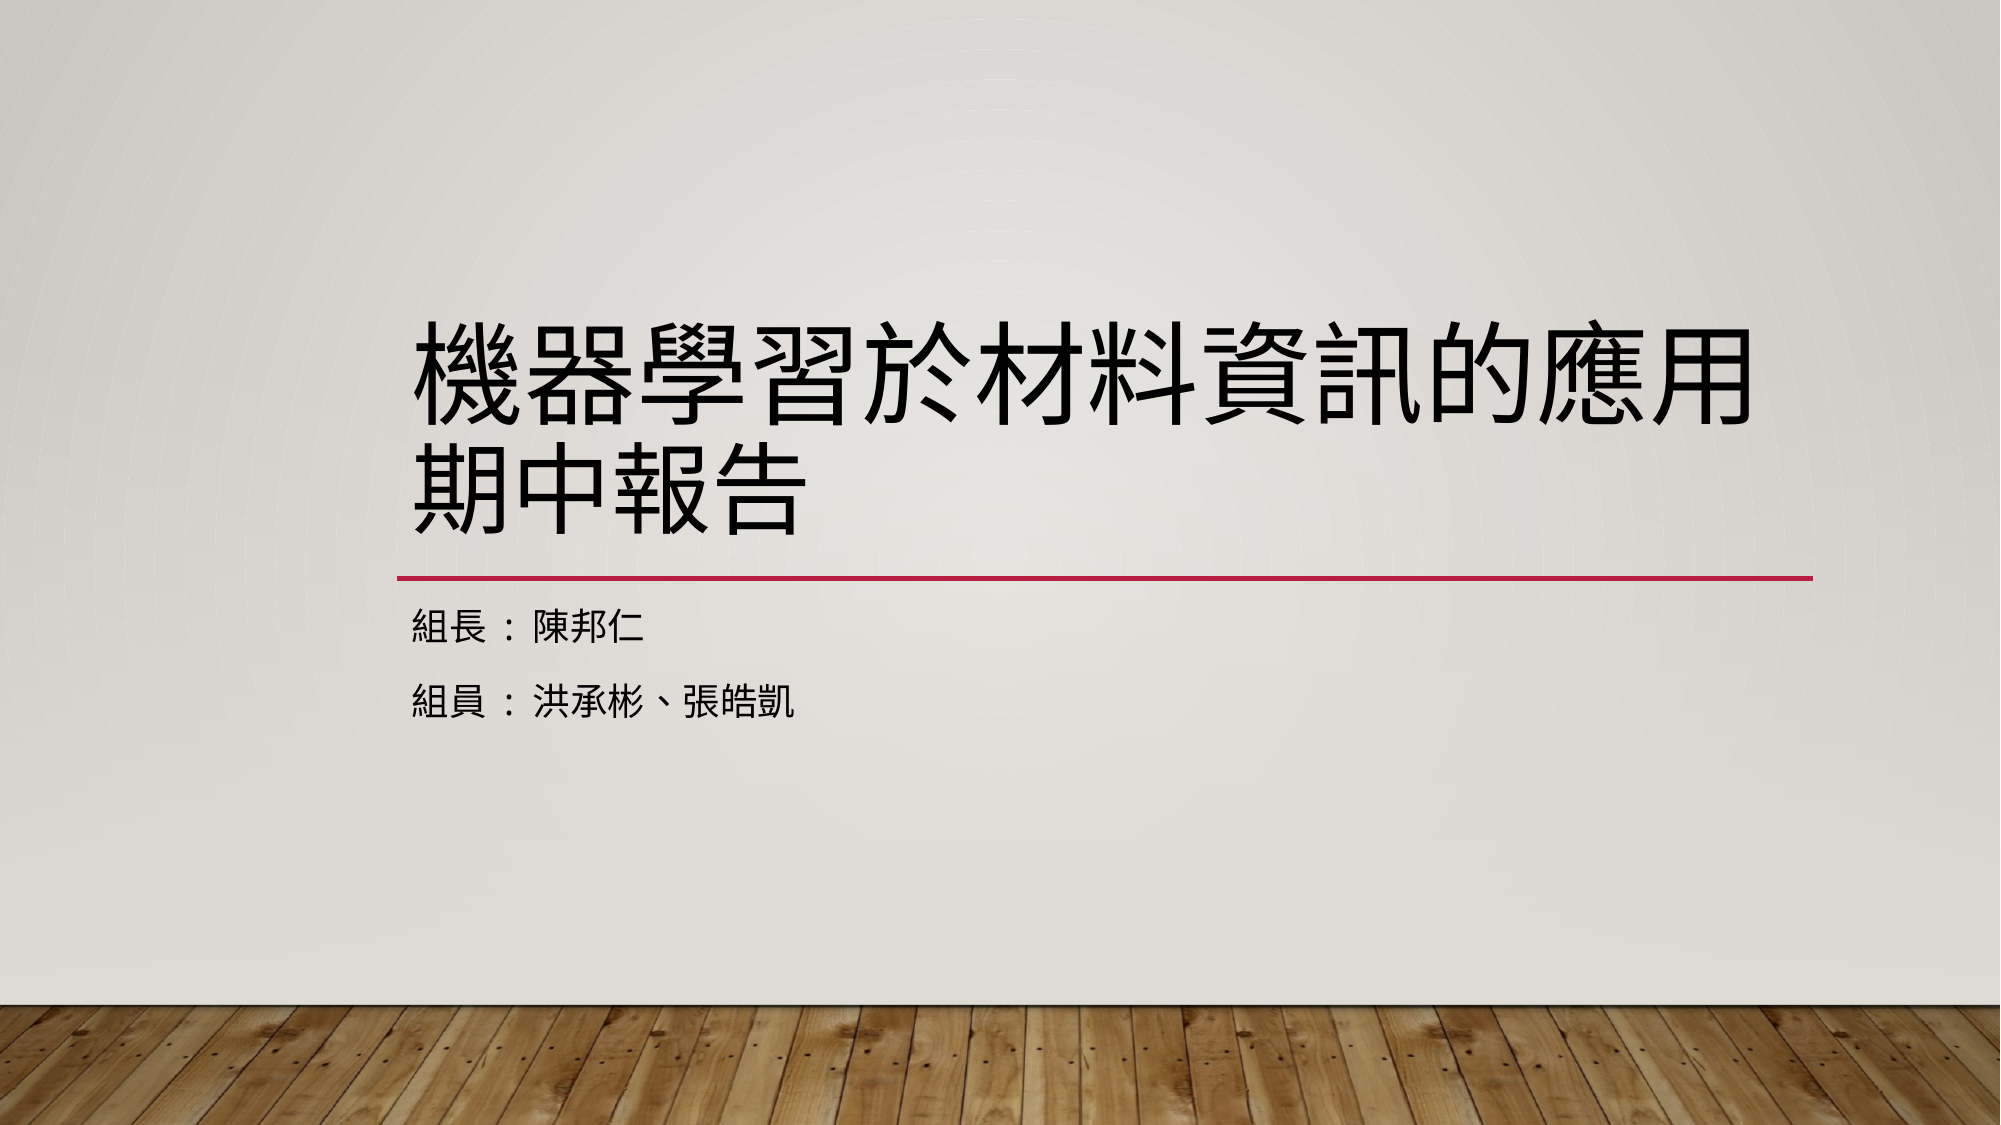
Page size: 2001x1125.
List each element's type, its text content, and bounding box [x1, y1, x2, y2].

picture [0, 1005, 2000, 1125]
title 機器學習於材料資訊的應用 期中報告 [396, 131, 1814, 549]
subtitle 組長 : 陳邦仁 組員 : 洪承彬、張皓凱 [396, 579, 1814, 740]
